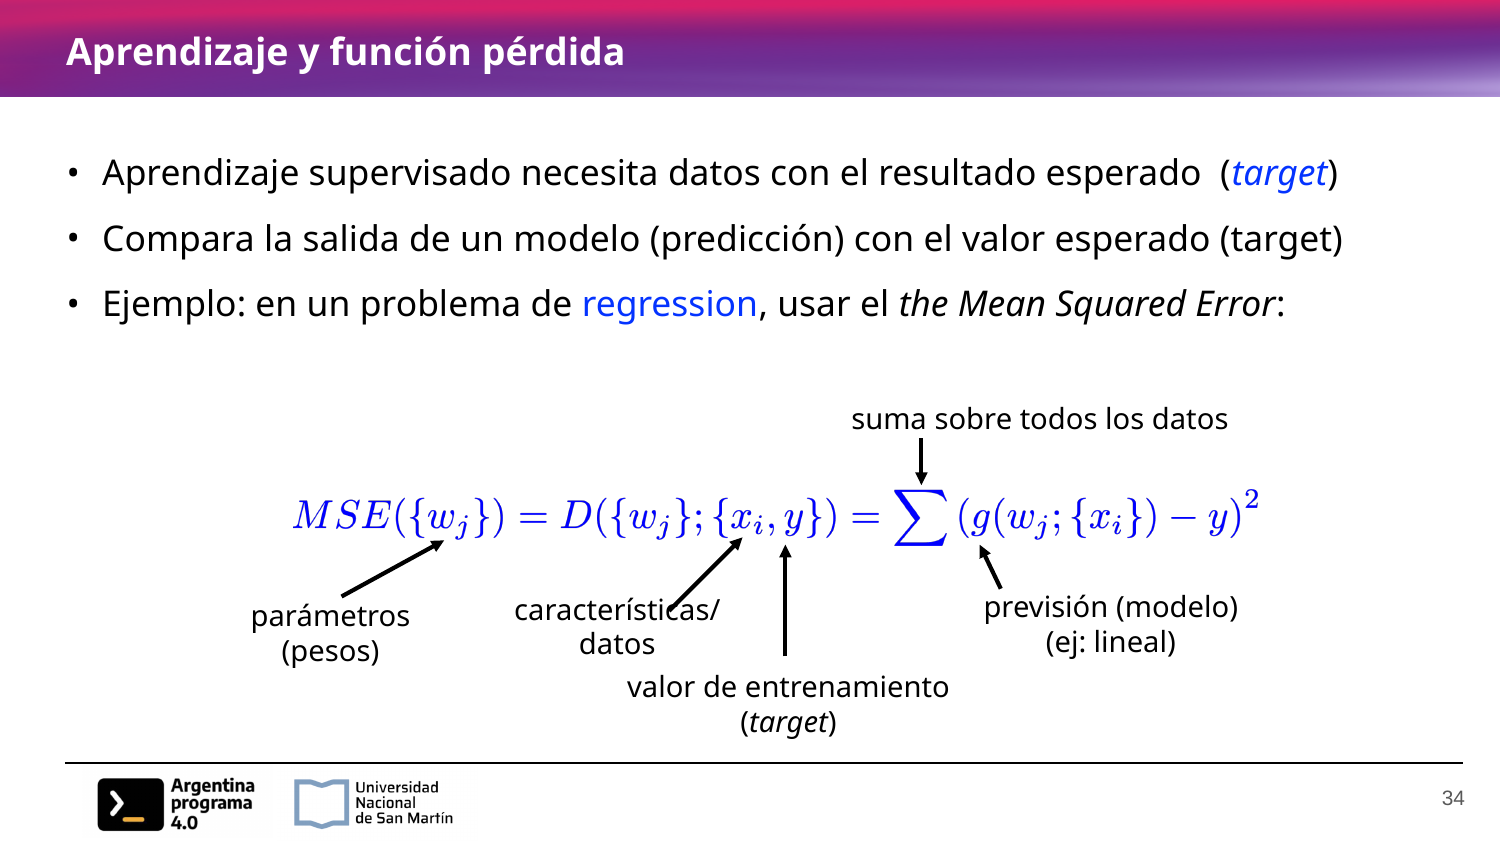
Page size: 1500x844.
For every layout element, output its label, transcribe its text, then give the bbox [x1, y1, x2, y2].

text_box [217, 540, 445, 673]
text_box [813, 359, 1275, 486]
picture [293, 488, 1258, 546]
picture [82, 764, 273, 838]
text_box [616, 544, 961, 704]
picture [277, 767, 478, 841]
slide_number ‹#› [1389, 764, 1480, 830]
title Aprendizaje y función pérdida [51, 12, 1449, 88]
text_box Aprendizaje supervisado necesita datos con el resultado esperado (target) Compara la salida de un modelo (predicción) con el valor esperado (target) Ejemplo: en un problema de regression, usar el the Mean Squared Error: [62, 107, 1349, 367]
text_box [975, 544, 1247, 664]
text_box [472, 537, 763, 626]
picture [0, 0, 1500, 97]
